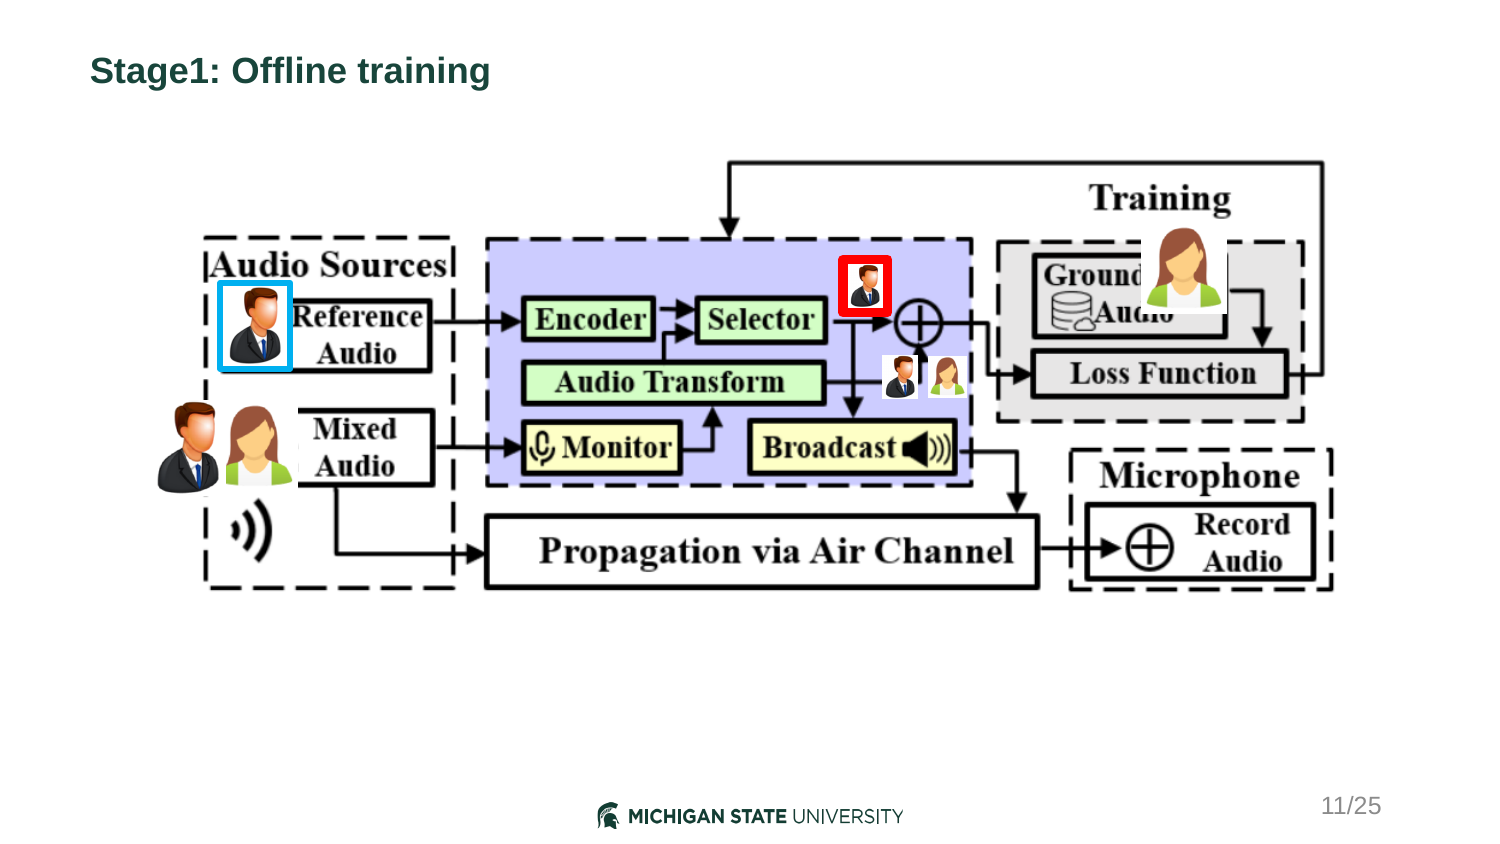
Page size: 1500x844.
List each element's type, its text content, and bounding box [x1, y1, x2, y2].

picture [148, 100, 1368, 607]
title Stage1: Offline training [75, 40, 1425, 100]
slide_number 11/25 [1059, 782, 1397, 828]
